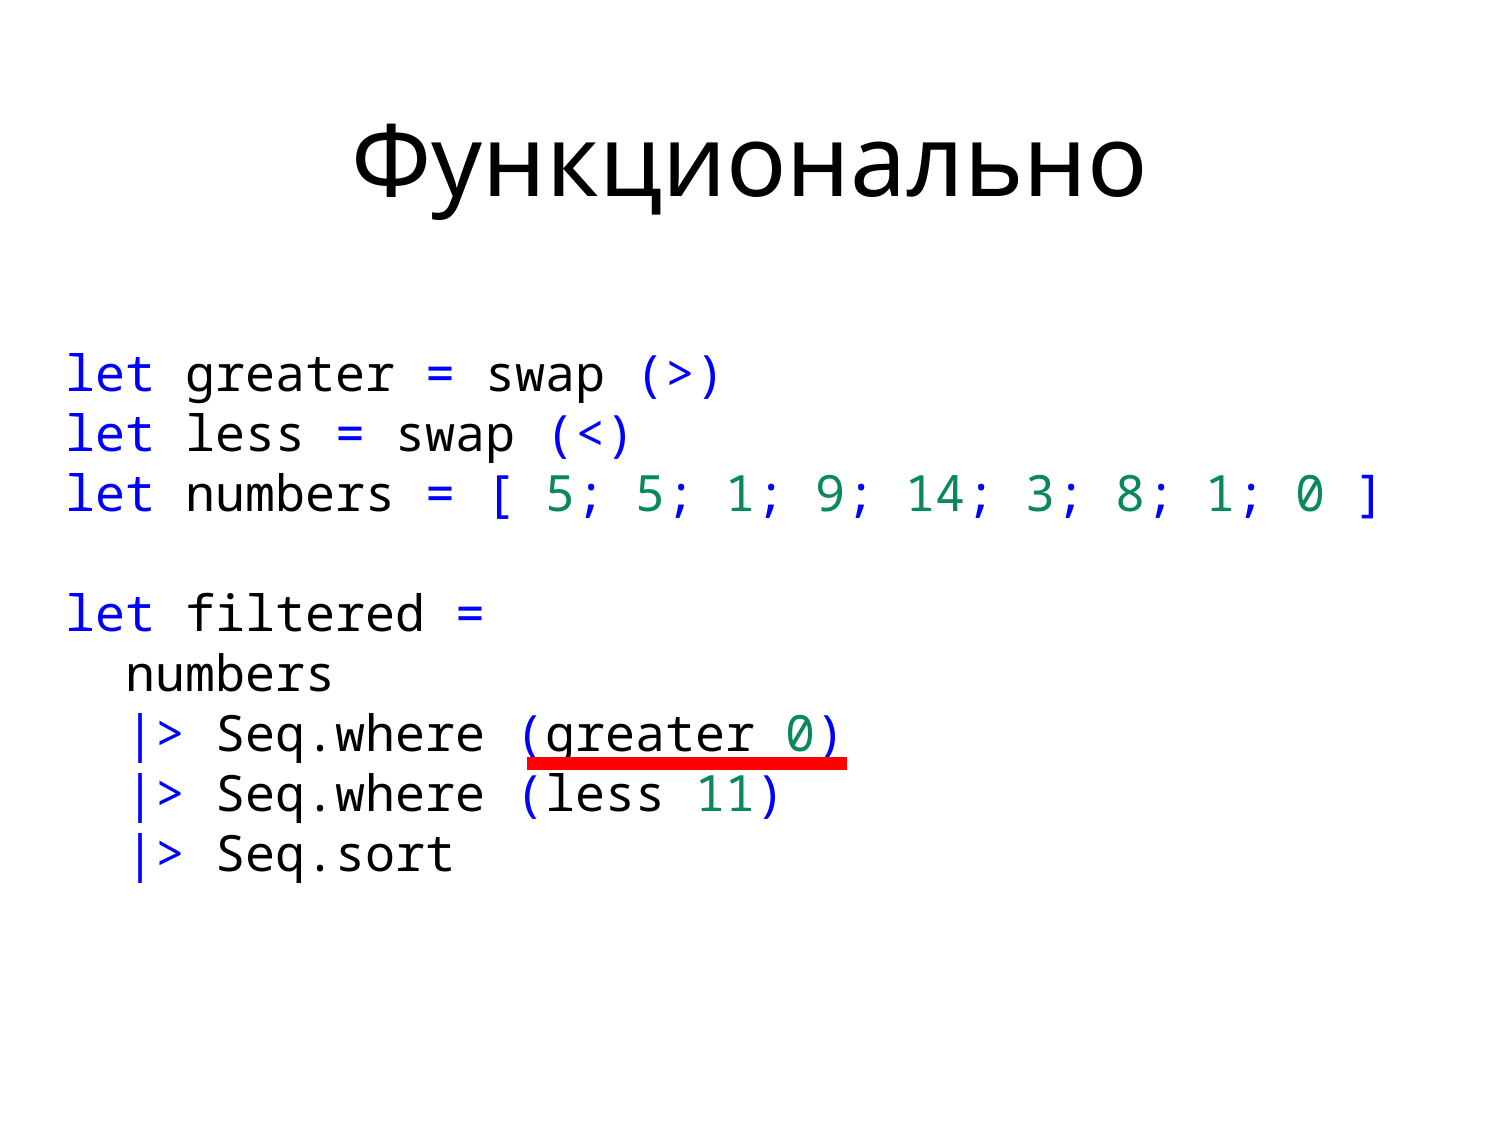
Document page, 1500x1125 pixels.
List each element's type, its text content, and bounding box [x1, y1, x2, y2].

text_box let greater = swap (>) let less = swap (<) let numbers = [ 5; 5; 1; 9; 14; 3; 8; 1; 0 ] let filtered = numbers |> Seq.where (greater 0) |> Seq.where (less 11) |> Seq.sort [50, 333, 1450, 889]
text_box Функционально [336, 88, 1164, 224]
